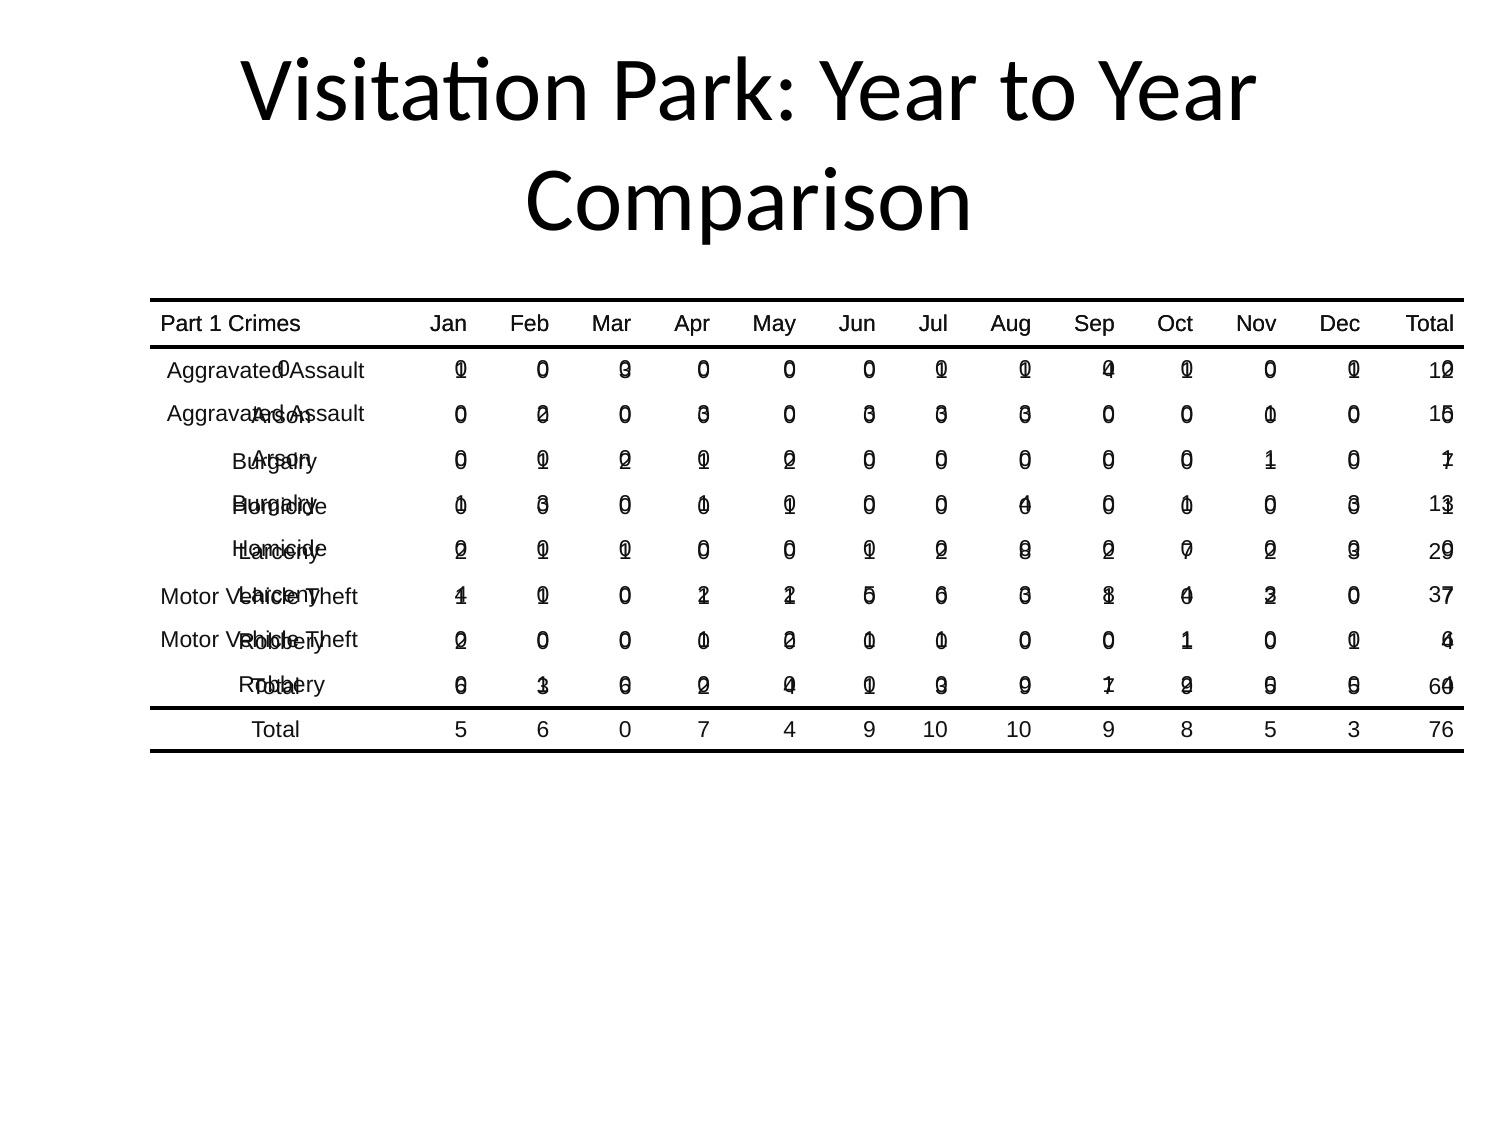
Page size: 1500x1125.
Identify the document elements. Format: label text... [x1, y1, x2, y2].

table_cell 8 [958, 528, 1042, 575]
table_cell 0 [1125, 395, 1204, 437]
table_header Oct [1125, 302, 1204, 345]
table_cell 0 [398, 485, 478, 528]
table_cell 0 [642, 618, 720, 665]
table_cell 0 [1204, 618, 1287, 665]
table_cell 2 [886, 528, 958, 575]
table_header Sep [1042, 302, 1125, 345]
table_cell 4 [720, 710, 807, 749]
table_header Jun [807, 302, 886, 345]
table_cell 0 [1204, 485, 1287, 528]
table_cell 0 [807, 395, 886, 437]
table_cell 10 [958, 710, 1042, 749]
table_cell 0 [886, 437, 958, 485]
table_cell 0 [720, 528, 807, 575]
table_cell 0 [958, 618, 1042, 665]
table_cell 0 [478, 349, 560, 395]
table_cell 1 [1287, 349, 1371, 395]
table_cell 2 [1042, 528, 1125, 575]
table_cell 1 [807, 528, 886, 575]
table_cell 3 [560, 349, 642, 395]
table_cell 0 [807, 349, 886, 395]
table_cell 0 [478, 485, 560, 528]
table_cell 0 [958, 395, 1042, 437]
table_cell 0 [1287, 485, 1371, 528]
table_header May [720, 302, 807, 345]
table_cell 1 [1125, 618, 1204, 665]
table_cell 76 [1371, 710, 1464, 749]
table_cell 9 [807, 710, 886, 749]
table_cell Burgalry [150, 437, 398, 485]
table_header Total [1371, 302, 1464, 345]
table_cell 0 [560, 618, 642, 665]
table_cell Arson [150, 395, 398, 437]
table_cell 0 [720, 395, 807, 437]
table_cell 0 [1125, 575, 1204, 618]
table_header Dec [1287, 302, 1371, 345]
table_cell 9 [958, 665, 1042, 706]
table_cell 1 [1287, 618, 1371, 665]
table_cell 2 [1204, 575, 1287, 618]
table_cell 6 [398, 665, 478, 706]
table_header Jul [886, 302, 958, 345]
table_cell 0 [807, 618, 886, 665]
table_cell 0 [886, 575, 958, 618]
table_cell 1 [720, 485, 807, 528]
table_cell 2 [1204, 528, 1287, 575]
table_cell 7 [1042, 665, 1125, 706]
table_cell 0 [1042, 437, 1125, 485]
table_cell 1 [642, 575, 720, 618]
table_cell 29 [1371, 528, 1464, 575]
table_cell 1 [478, 575, 560, 618]
table_cell 4 [1371, 618, 1464, 665]
table_cell 0 [1287, 437, 1371, 485]
table_cell 0 [560, 710, 642, 749]
table_cell 1 [398, 575, 478, 618]
table_cell 1 [478, 528, 560, 575]
table_cell 1 [886, 349, 958, 395]
table_cell 0 [1042, 485, 1125, 528]
table_cell 8 [1125, 710, 1204, 749]
table_cell 0 [1204, 395, 1287, 437]
table_cell 0 [1287, 575, 1371, 618]
table_cell 5 [398, 710, 478, 749]
table_cell 1 [560, 528, 642, 575]
table_cell 10 [886, 710, 958, 749]
table_cell 0 [398, 437, 478, 485]
table_header Feb [478, 302, 560, 345]
table_cell 1 [642, 437, 720, 485]
table_cell 7 [1371, 575, 1464, 618]
table_cell 0 [398, 395, 478, 437]
table_cell 6 [560, 665, 642, 706]
table_cell 1 [807, 665, 886, 706]
table_cell 0 [478, 395, 560, 437]
table_cell 0 [478, 618, 560, 665]
table_cell 0 [886, 485, 958, 528]
table_header Jan [398, 302, 478, 345]
table_cell 2 [398, 618, 478, 665]
table_cell 1 [720, 575, 807, 618]
table_cell 1 [1204, 437, 1287, 485]
table_cell 0 [958, 437, 1042, 485]
table_cell 0 [560, 575, 642, 618]
table_cell 0 [642, 485, 720, 528]
table_cell Robbery [150, 618, 398, 665]
table_header Mar [560, 302, 642, 345]
table_cell Total [150, 665, 398, 706]
table_cell Total [150, 710, 398, 749]
table_cell 0 [1204, 349, 1287, 395]
table_cell 3 [886, 665, 958, 706]
table_cell 0 [1125, 437, 1204, 485]
table_header Part 1 Crimes [150, 302, 398, 345]
table_cell 2 [720, 437, 807, 485]
table_cell 0 [886, 618, 958, 665]
table_cell 5 [1204, 665, 1287, 706]
table_cell 4 [720, 665, 807, 706]
table_cell 0 [958, 485, 1042, 528]
table_cell 1 [398, 349, 478, 395]
table_cell 2 [560, 437, 642, 485]
table_cell 0 [642, 349, 720, 395]
table_cell 9 [1042, 710, 1125, 749]
table_cell 0 [1287, 395, 1371, 437]
table_cell 1 [1371, 485, 1464, 528]
table_cell 2 [398, 528, 478, 575]
table_cell Larceny [150, 528, 398, 575]
table_cell 7 [642, 710, 720, 749]
table_cell 0 [807, 485, 886, 528]
table_header Apr [642, 302, 720, 345]
table_cell 4 [1042, 349, 1125, 395]
table_cell 0 [807, 437, 886, 485]
table_cell 5 [1204, 710, 1287, 749]
table_cell 0 [642, 395, 720, 437]
table_cell 3 [478, 665, 560, 706]
table_cell 7 [1125, 528, 1204, 575]
table_cell 1 [958, 349, 1042, 395]
table_cell Homicide [150, 485, 398, 528]
table_cell 2 [642, 665, 720, 706]
table_cell 60 [1371, 665, 1464, 706]
table_cell 0 [1371, 395, 1464, 437]
table_cell 0 [720, 618, 807, 665]
table_cell 0 [886, 395, 958, 437]
table_cell 3 [1287, 528, 1371, 575]
table_header Aug [958, 302, 1042, 345]
table_cell Aggravated Assault [150, 349, 398, 395]
title Visitation Park: Year to Year Comparison [75, 45, 1425, 233]
table_cell 0 [1042, 618, 1125, 665]
table_cell 0 [642, 528, 720, 575]
table_cell 5 [1287, 665, 1371, 706]
table_cell 0 [958, 575, 1042, 618]
table_cell 0 [1042, 395, 1125, 437]
table_cell 1 [1125, 349, 1204, 395]
table_cell 6 [478, 710, 560, 749]
table_cell 7 [1371, 437, 1464, 485]
table_cell Motor Vehicle Theft [150, 575, 398, 618]
table_cell 12 [1371, 349, 1464, 395]
table_cell 3 [1287, 710, 1371, 749]
table_header Nov [1204, 302, 1287, 345]
table_cell 9 [1125, 665, 1204, 706]
table_cell 0 [720, 349, 807, 395]
table_cell 0 [807, 575, 886, 618]
table_cell 1 [478, 437, 560, 485]
table_cell 0 [560, 485, 642, 528]
table_cell 0 [560, 395, 642, 437]
table_cell 1 [1042, 575, 1125, 618]
table_cell 0 [1125, 485, 1204, 528]
